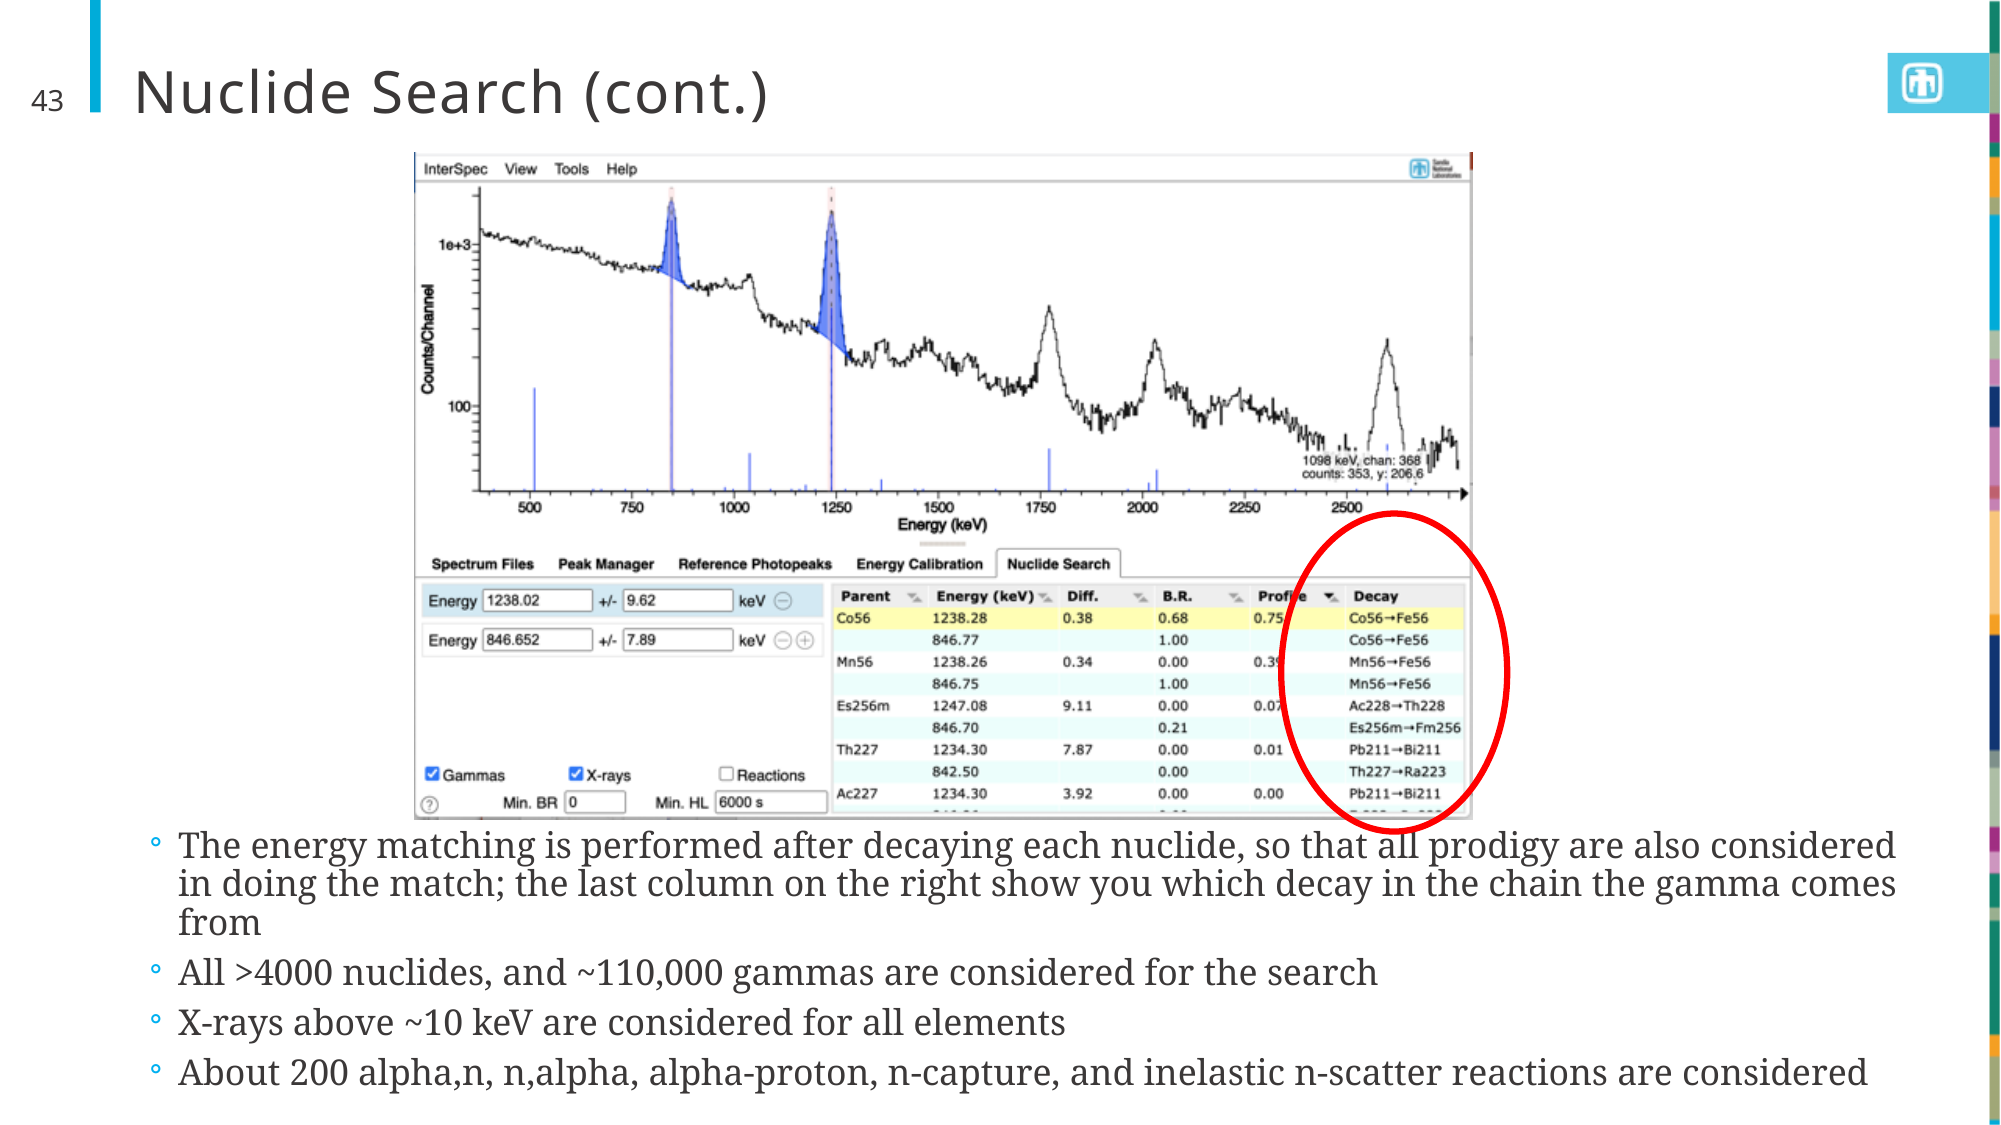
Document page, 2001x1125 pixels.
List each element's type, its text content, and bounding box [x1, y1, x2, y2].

text_box [1480, 566, 1509, 779]
picture [1990, 1, 1999, 215]
text_box [1369, 829, 1420, 833]
picture [1901, 62, 1944, 104]
list The energy matching is performed after decaying each nuclide, so that all prodigy are also considered in doing the match; the last column on the right show you which decay in the chain the gamma comes from All >4000 nuclides, and ~110,000 gammas are considered for the search X-rays above ~10 keV are considered for all elements About 200 alpha,n, n,alpha, alpha-proton, n-capture, and inelastic n-scatter reactions are considered [118, 820, 1920, 1125]
title Nuclide Search (cont.) [118, 58, 1769, 153]
slide_number 43 [10, 71, 80, 132]
picture [1990, 330, 1999, 1120]
picture [413, 151, 1473, 821]
